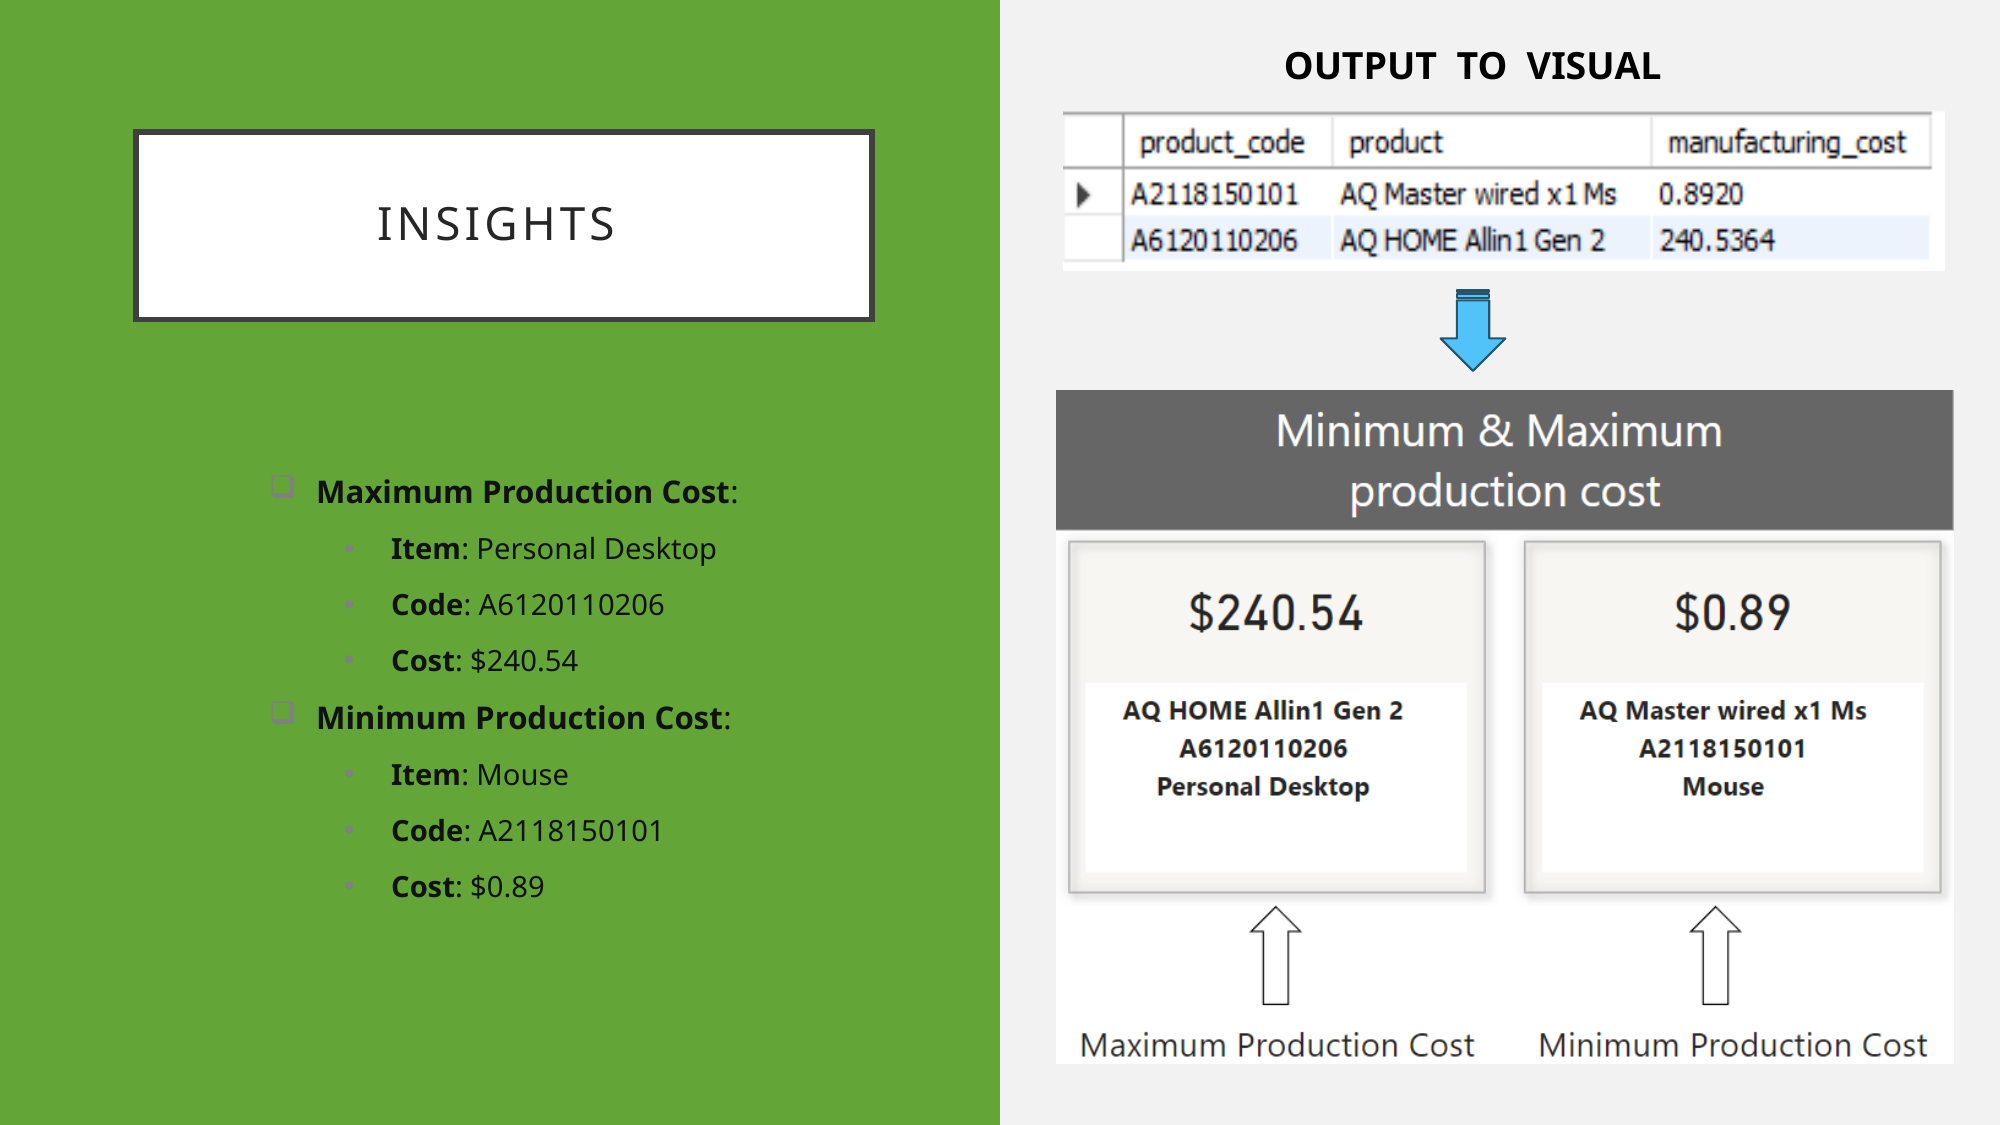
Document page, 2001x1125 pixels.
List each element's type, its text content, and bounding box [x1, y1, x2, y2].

picture [1056, 390, 1954, 1064]
text_box [1439, 289, 1507, 372]
title INSIGHTS [133, 129, 875, 322]
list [1063, 110, 1945, 271]
list Maximum Production Cost: Item: Personal Desktop Code: A6120110206 Cost: $240.54 Minimum Production Cost: Item: Mouse Code: A2118150101 Cost: $0.89 [136, 464, 873, 943]
text_box OUTPUT TO VISUAL [1208, 34, 1738, 95]
